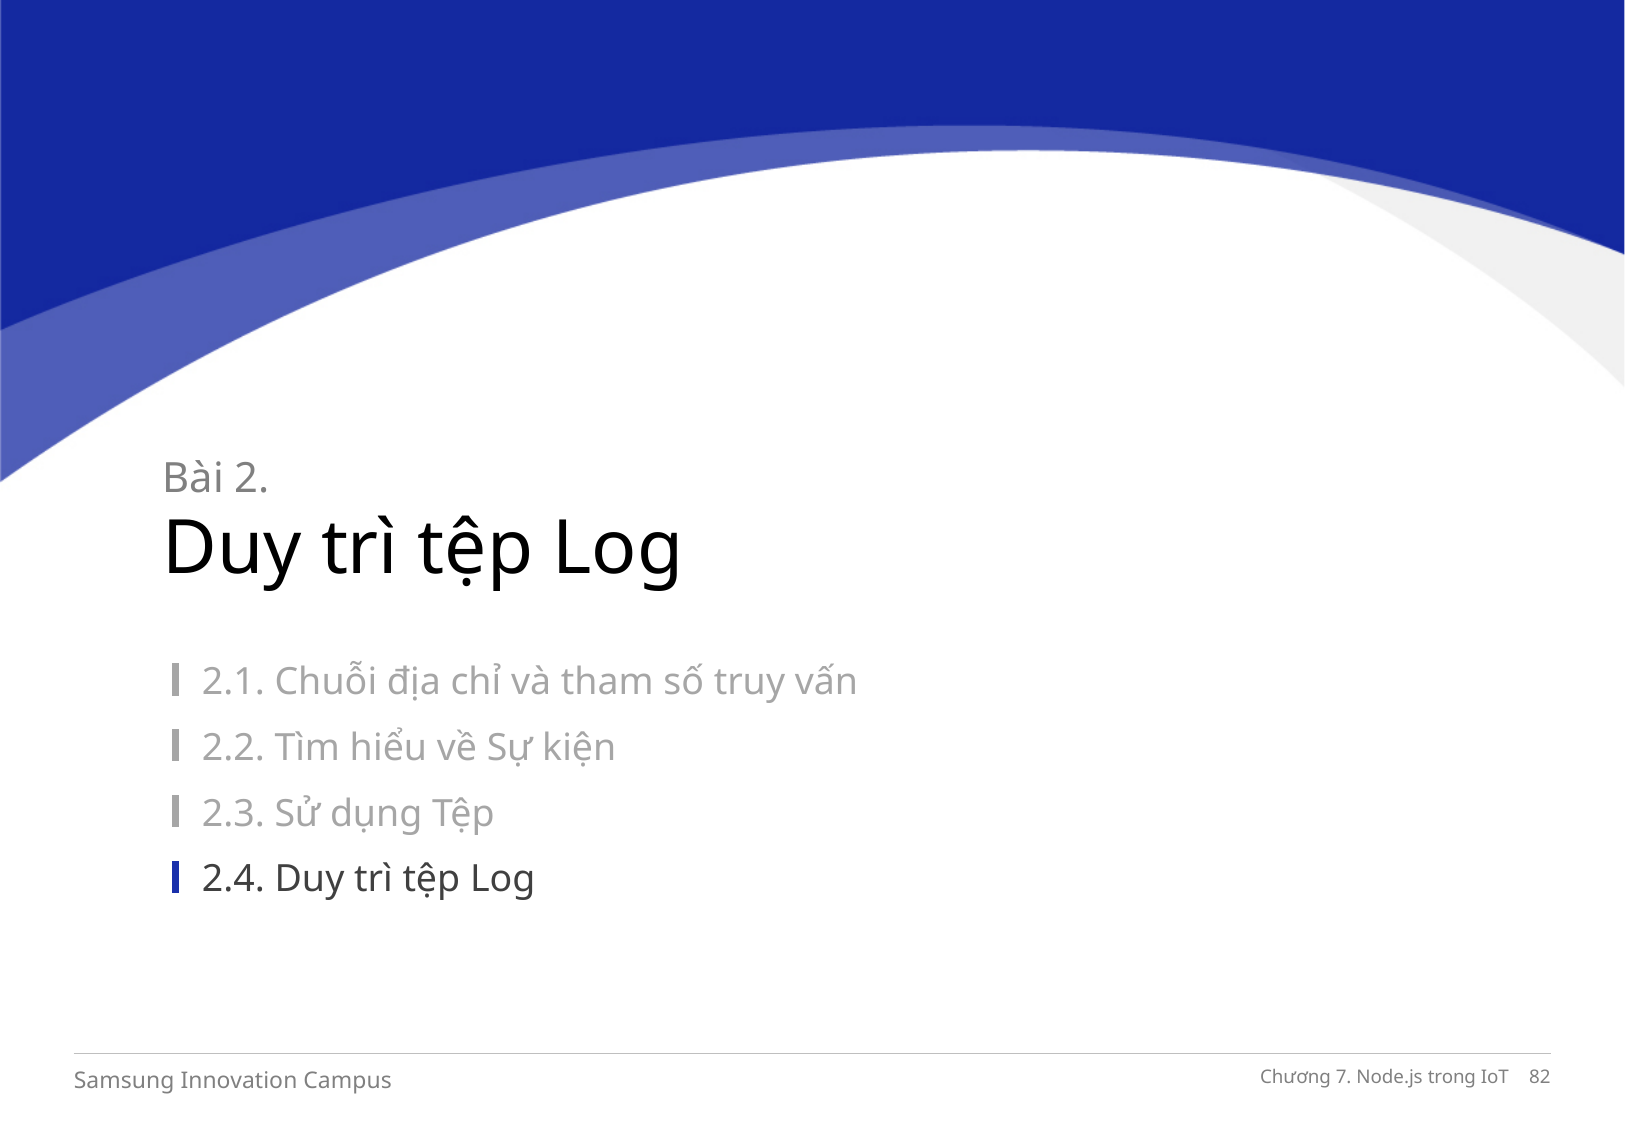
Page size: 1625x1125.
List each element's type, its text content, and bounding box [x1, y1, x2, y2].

text_box 2.1. Chuỗi địa chỉ và tham số truy vấn 2.2. Tìm hiểu về Sự kiện 2.3. Sử dụng Tệp 2.4. Duy trì tệp Log [172, 656, 1382, 900]
text_box Duy trì tệp Log [161, 497, 1532, 590]
text_box Bài 2. [161, 450, 1062, 502]
picture [0, 0, 1625, 1125]
